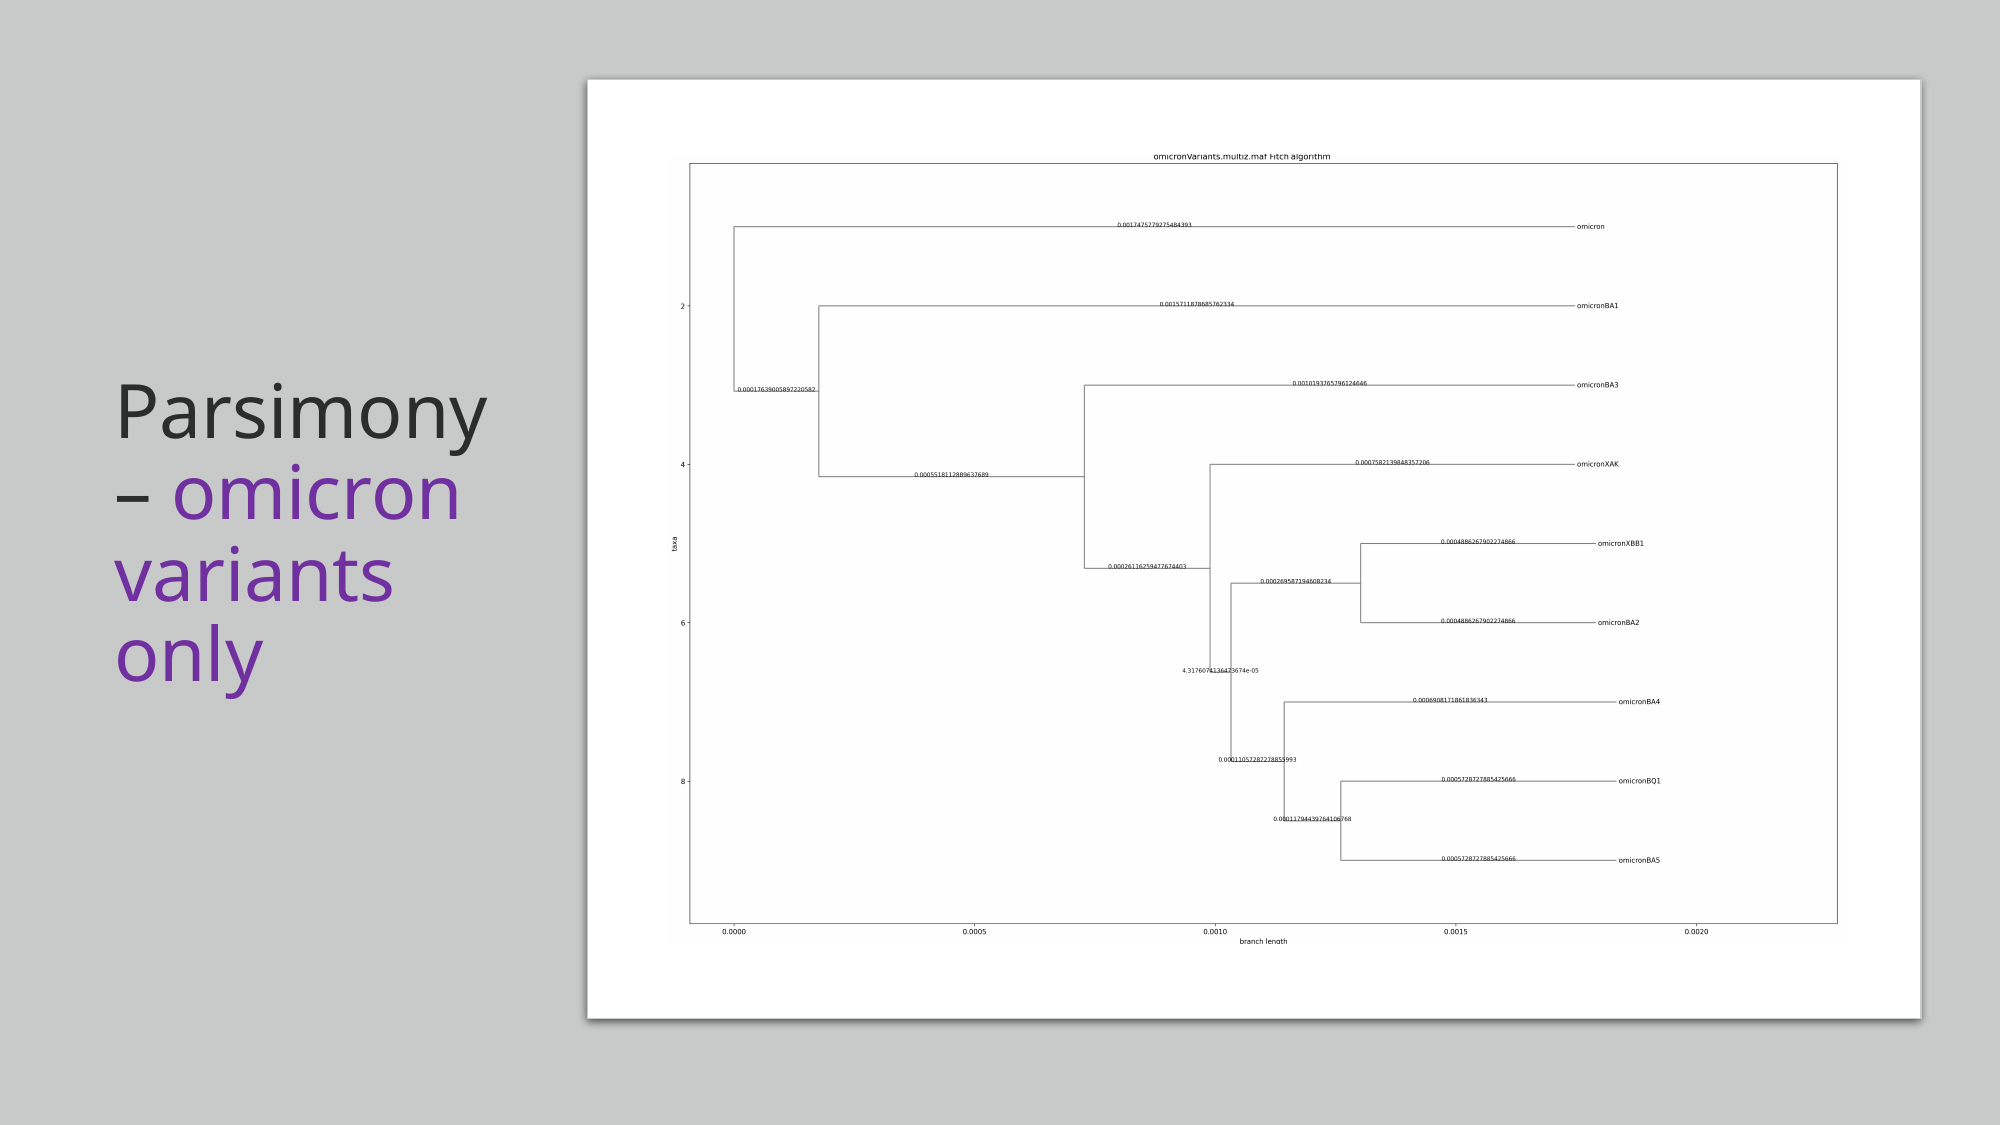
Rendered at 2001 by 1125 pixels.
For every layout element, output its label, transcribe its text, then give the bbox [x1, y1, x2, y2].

text_box [0, 0, 2000, 1125]
text_box [586, 78, 1922, 1019]
title Parsimony – omicron variants only [99, 104, 527, 968]
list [666, 154, 1842, 944]
